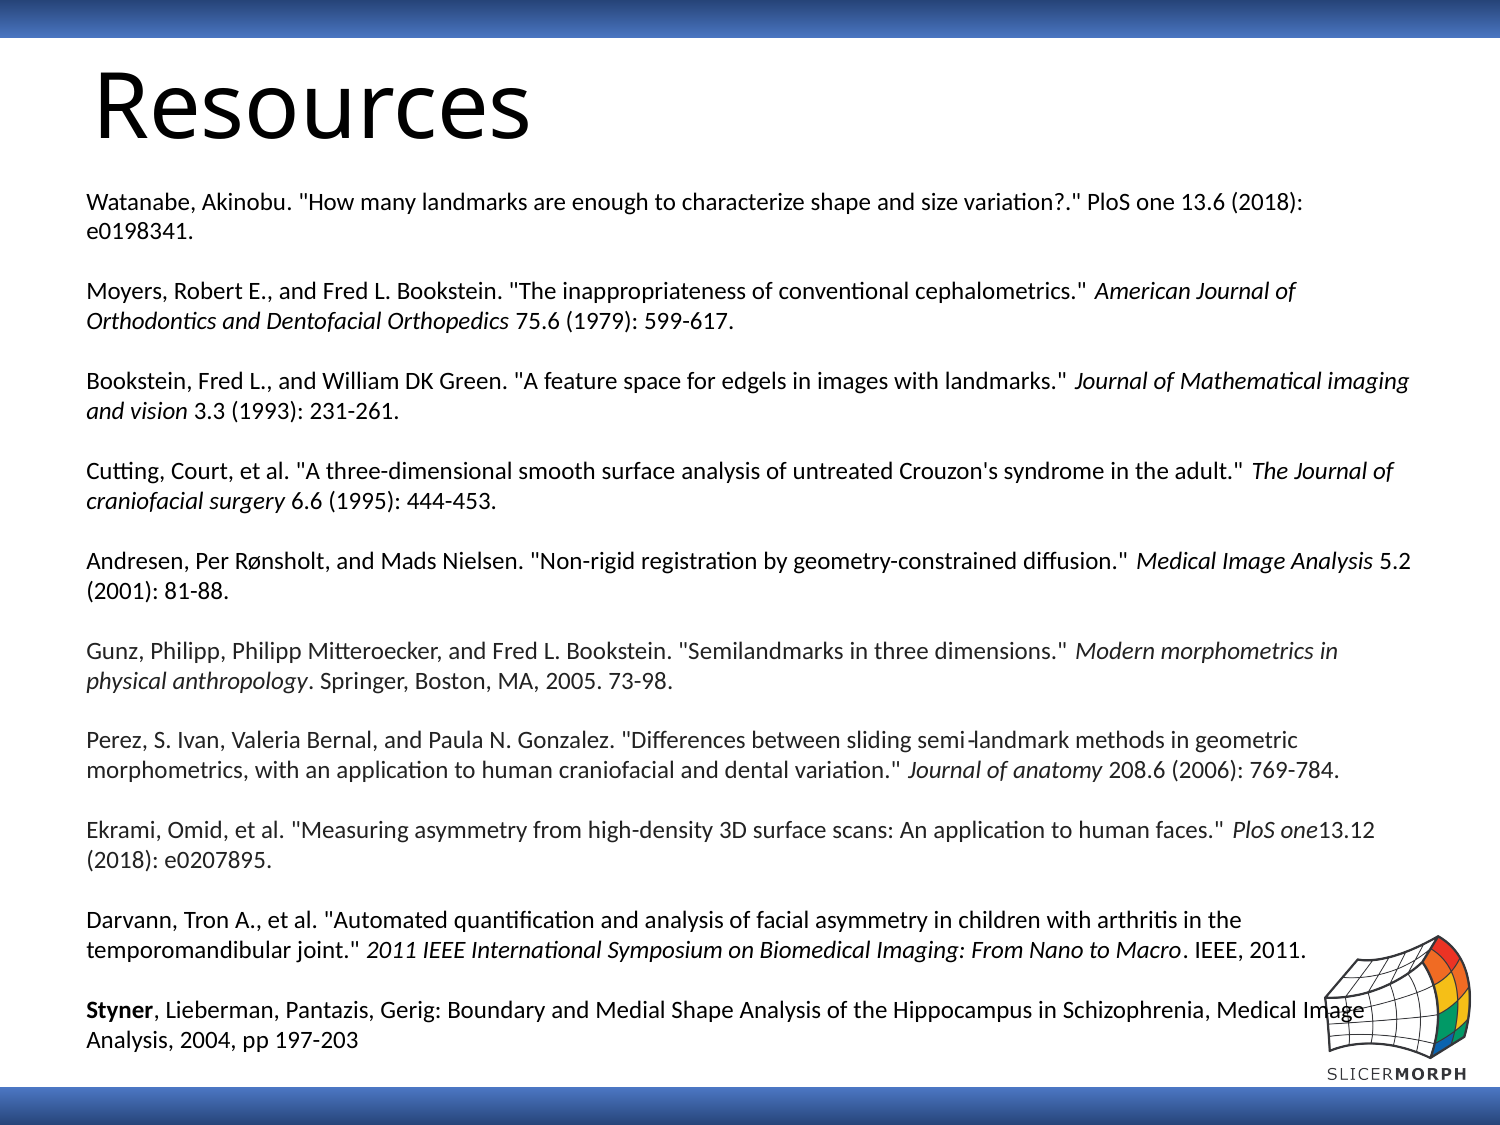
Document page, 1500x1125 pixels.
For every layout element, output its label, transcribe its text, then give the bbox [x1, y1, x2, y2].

text_box Watanabe, Akinobu. "How many landmarks are enough to characterize shape and size variation?." PloS one 13.6 (2018): e0198341. Moyers, Robert E., and Fred L. Bookstein. "The inappropriateness of conventional cephalometrics." American Journal of Orthodontics and Dentofacial Orthopedics 75.6 (1979): 599-617. Bookstein, Fred L., and William DK Green. "A feature space for edgels in images with landmarks." Journal of Mathematical imaging and vision 3.3 (1993): 231-261. Cutting, Court, et al. "A three-dimensional smooth surface analysis of untreated Crouzon's syndrome in the adult." The Journal of craniofacial surgery 6.6 (1995): 444-453. Andresen, Per Rønsholt, and Mads Nielsen. "Non-rigid registration by geometry-constrained diffusion." Medical Image Analysis 5.2 (2001): 81-88. Gunz, Philipp, Philipp Mitteroecker, and Fred L. Bookstein. "Semilandmarks in three dimensions." Modern morphometrics in physical anthropology. Springer, Boston, MA, 2005. 73-98. Perez, S. Ivan, Valeria Bernal, and Paula N. Gonzalez. "Differences between sliding semi‐landmark methods in geometric morphometrics, with an application to human craniofacial and dental variation." Journal of anatomy 208.6 (2006): 769-784. Ekrami, Omid, et al. "Measuring asymmetry from high-density 3D surface scans: An application to human faces." PloS one13.12 (2018): e0207895. Darvann, Tron A., et al. "Automated quantification and analysis of facial asymmetry in children with arthritis in the temporomandibular joint." 2011 IEEE International Symposium on Biomedical Imaging: From Nano to Macro. IEEE, 2011. Styner, Lieberman, Pantazis, Gerig: Boundary and Medial Shape Analysis of the Hippocampus in Schizophrenia, Medical Image Analysis, 2004, pp 197-203 [71, 177, 1429, 1125]
title Resources [77, 0, 1372, 177]
picture [1429, 927, 1500, 1087]
